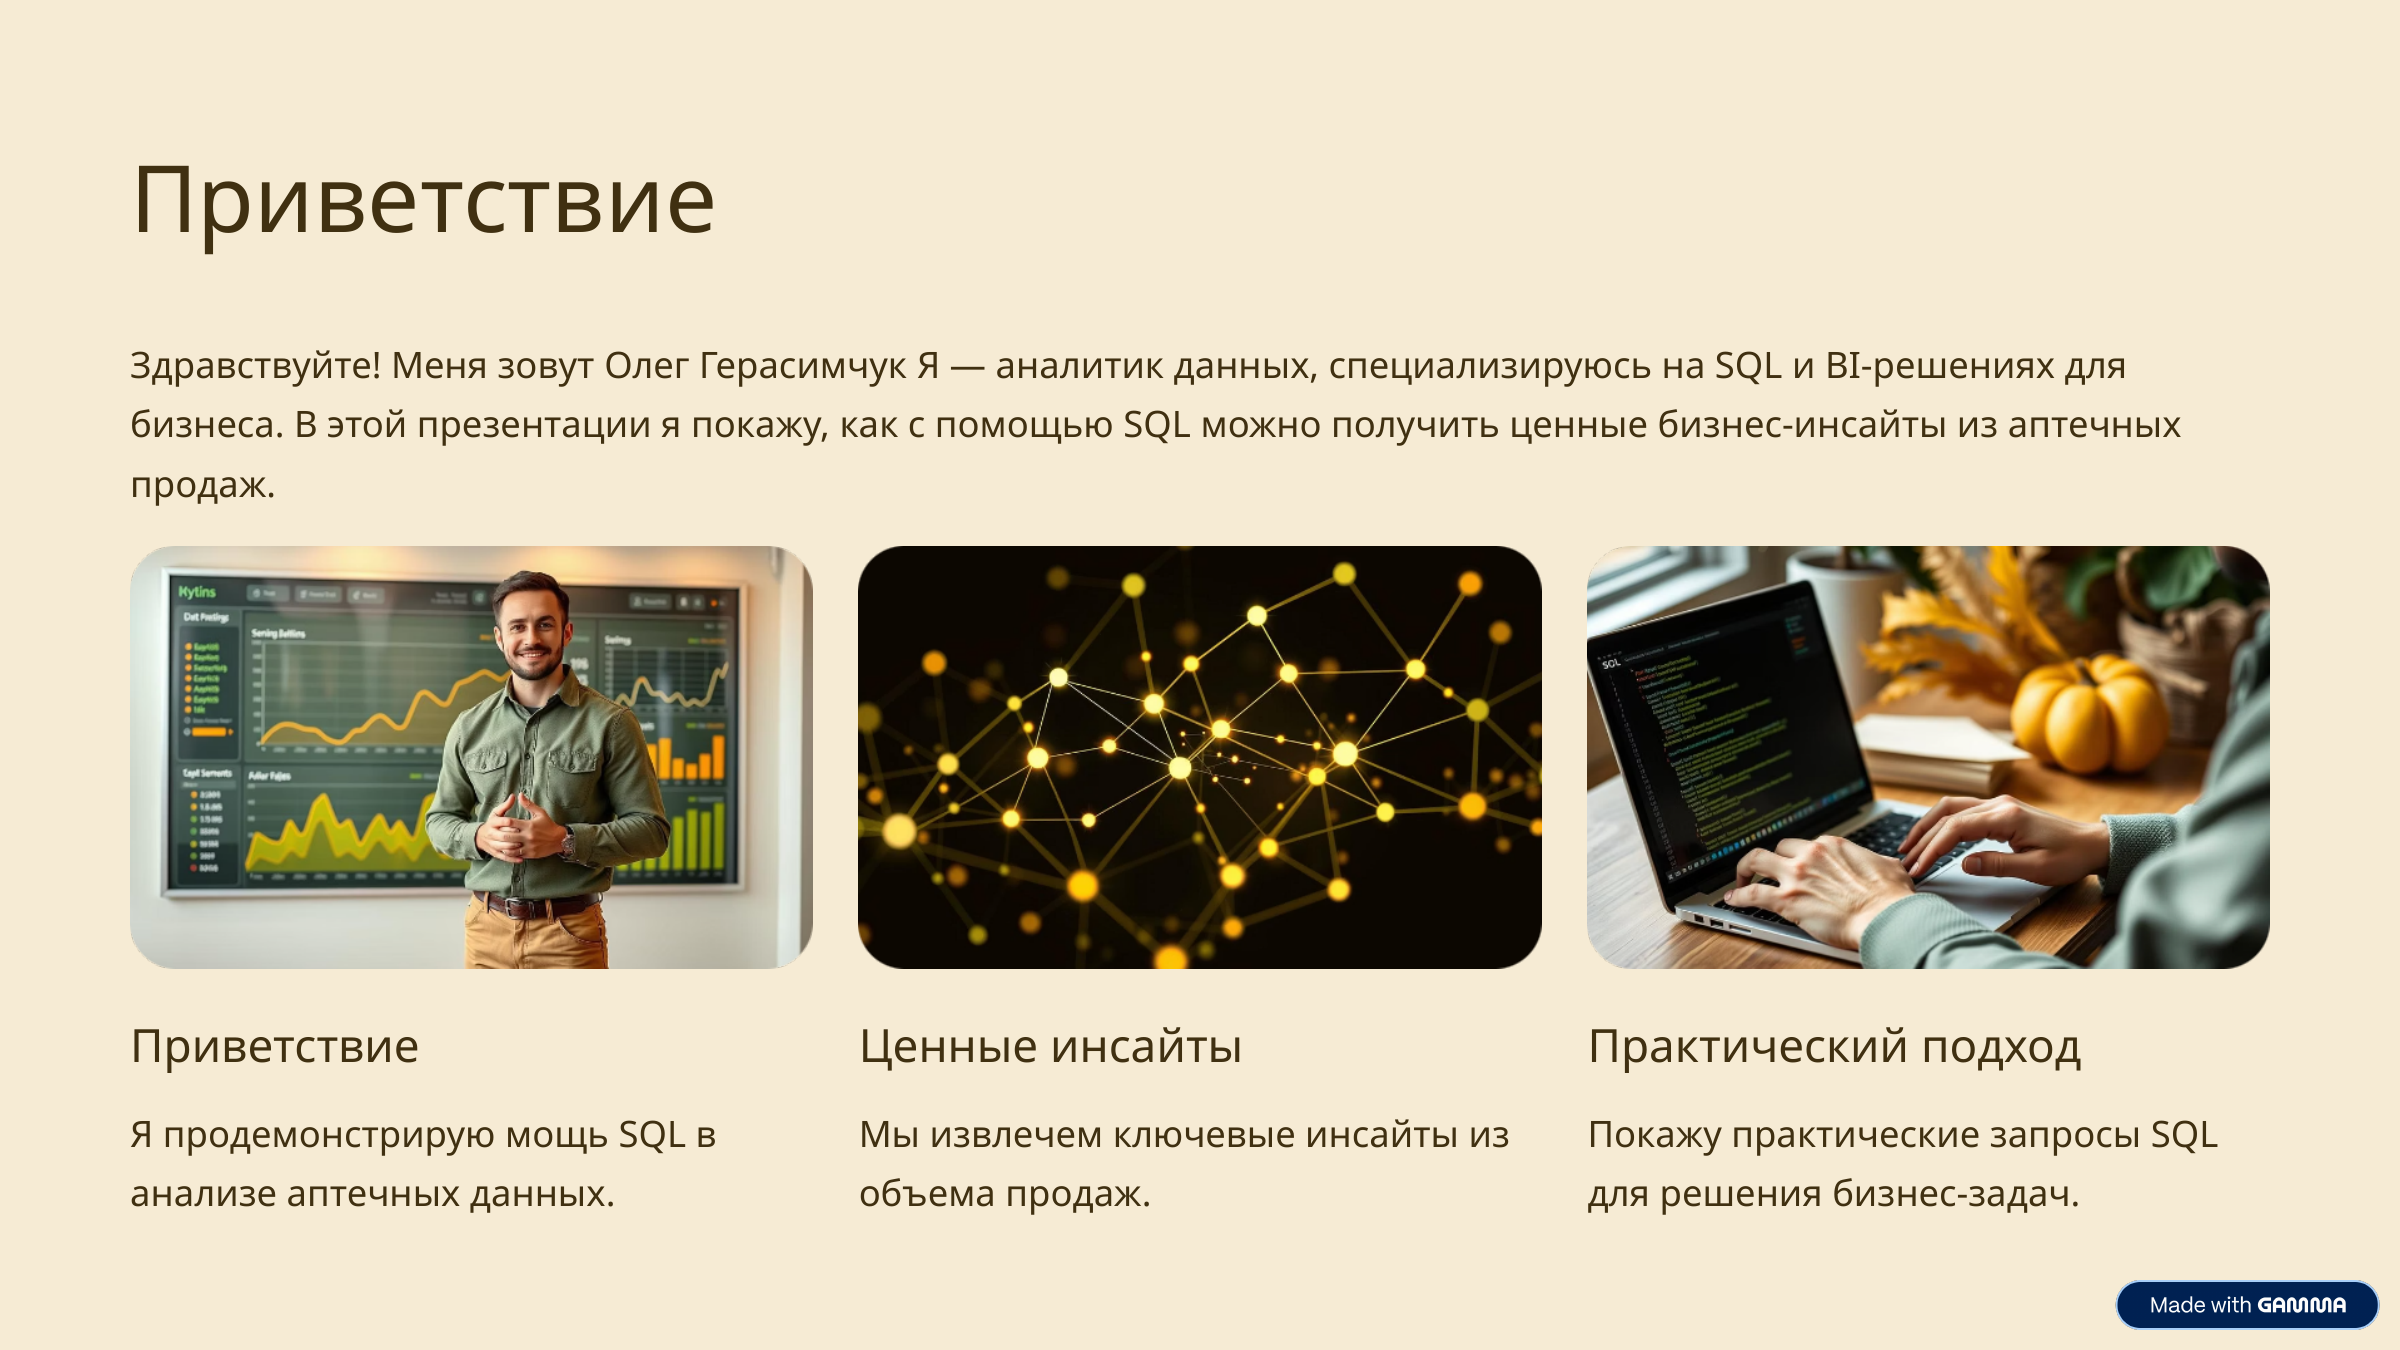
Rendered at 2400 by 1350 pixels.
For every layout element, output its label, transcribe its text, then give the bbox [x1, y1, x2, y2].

picture [130, 546, 813, 969]
picture [858, 546, 1542, 969]
text_box Ценные инсайты [858, 1014, 1324, 1073]
text_box Приветствие [130, 1014, 596, 1073]
text_box Покажу практические запросы SQL для решения бизнес-задач. [1587, 1095, 2270, 1215]
text_box Мы извлечем ключевые инсайты из объема продаж. [858, 1095, 1541, 1215]
text_box Здравствуйте! Меня зовут Олег Герасимчук Я — аналитик данных, специализируюсь на SQL и BI-решениях для бизнеса. В этой презентации я покажу, как с помощью SQL можно получить ценные бизнес-инсайты из аптечных продаж. [130, 326, 2270, 505]
text_box Практический подход [1587, 1014, 2087, 1073]
text_box Я продемонстрирую мощь SQL в анализе аптечных данных. [130, 1095, 813, 1215]
picture [1587, 546, 2270, 969]
text_box Приветствие [130, 135, 1061, 252]
picture [2106, 1271, 2389, 1339]
